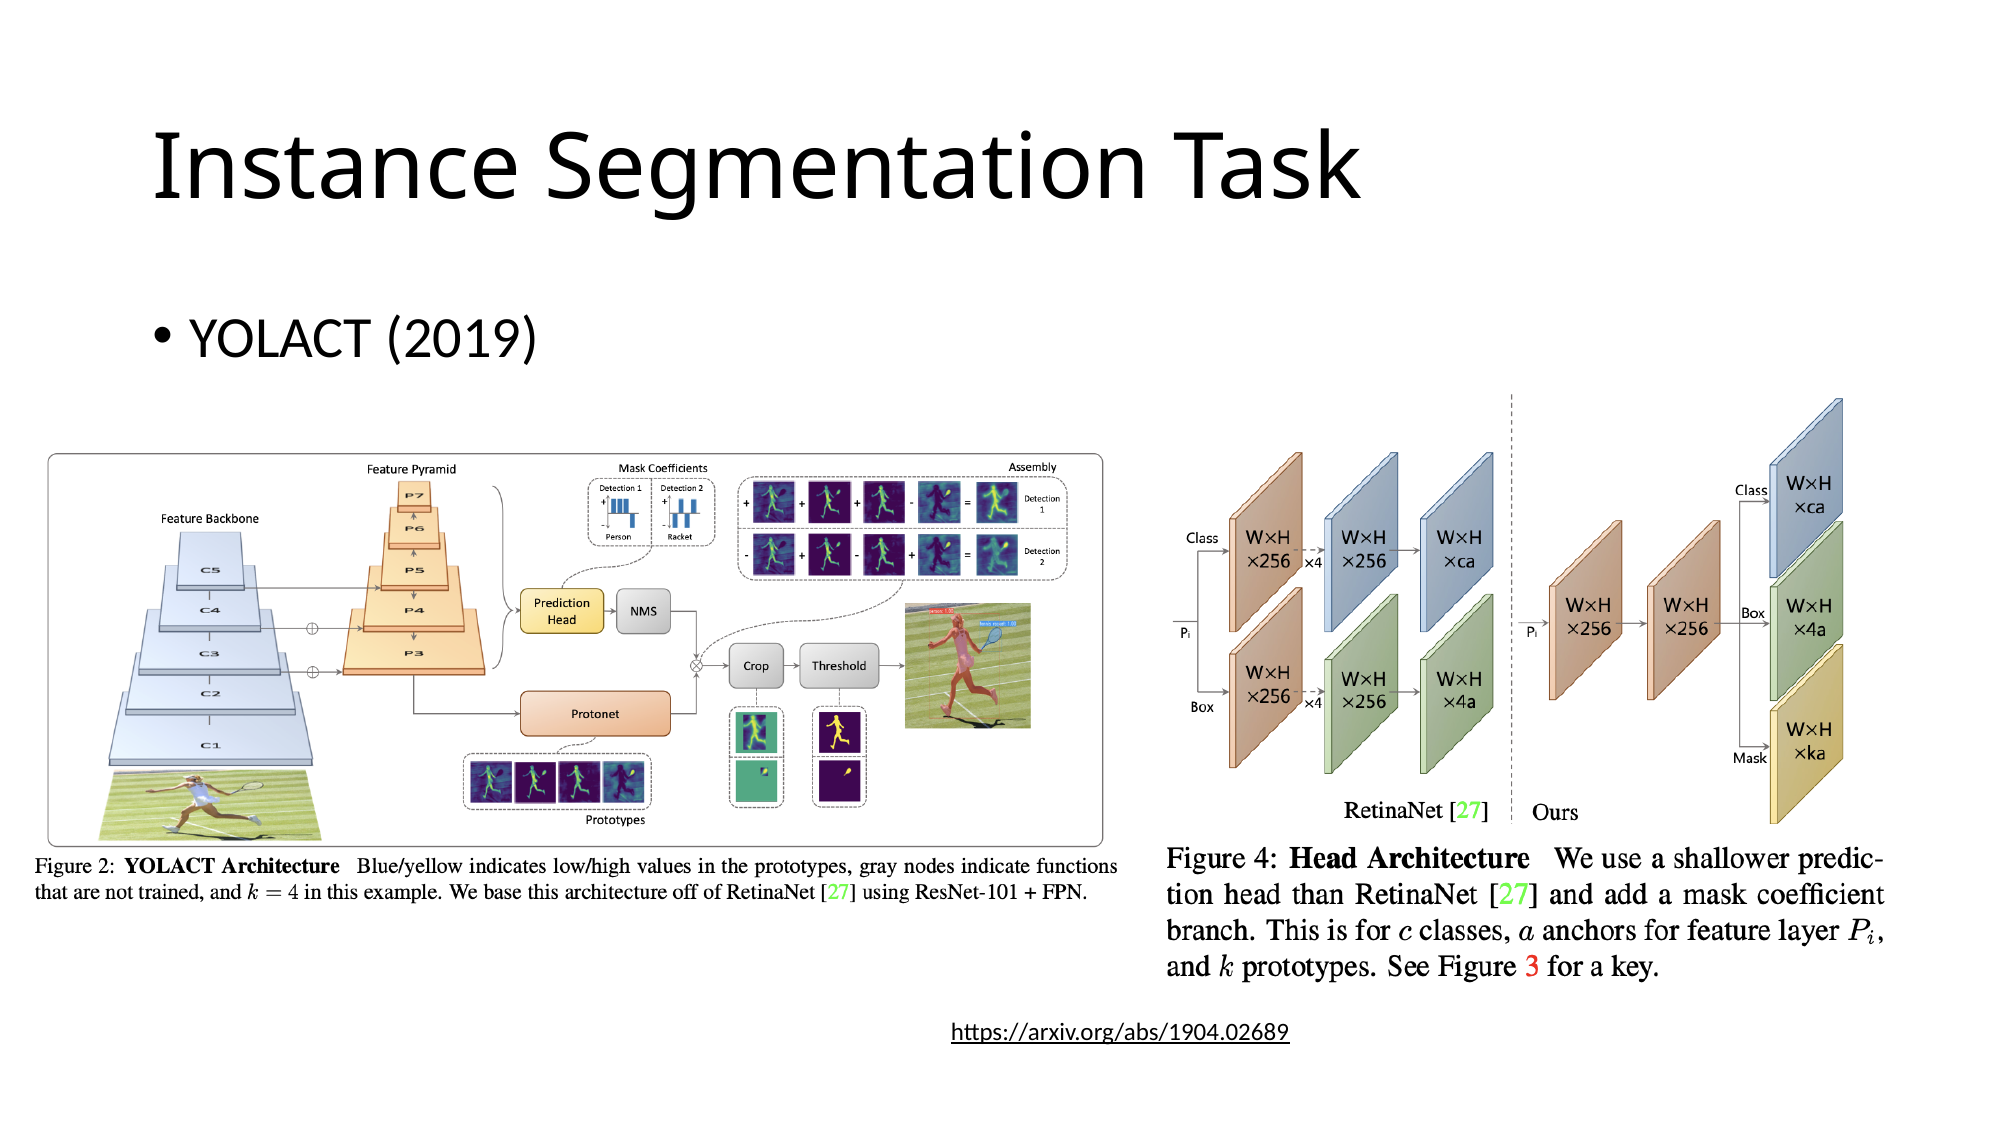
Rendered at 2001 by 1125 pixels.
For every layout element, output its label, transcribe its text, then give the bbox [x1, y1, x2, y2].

picture [23, 440, 1124, 914]
text_box https://arxiv.org/abs/1904.02689 [936, 1007, 1311, 1053]
title Instance Segmentation Task [137, 59, 1863, 278]
picture [1158, 366, 1898, 989]
list YOLACT (2019) [137, 299, 1863, 1014]
